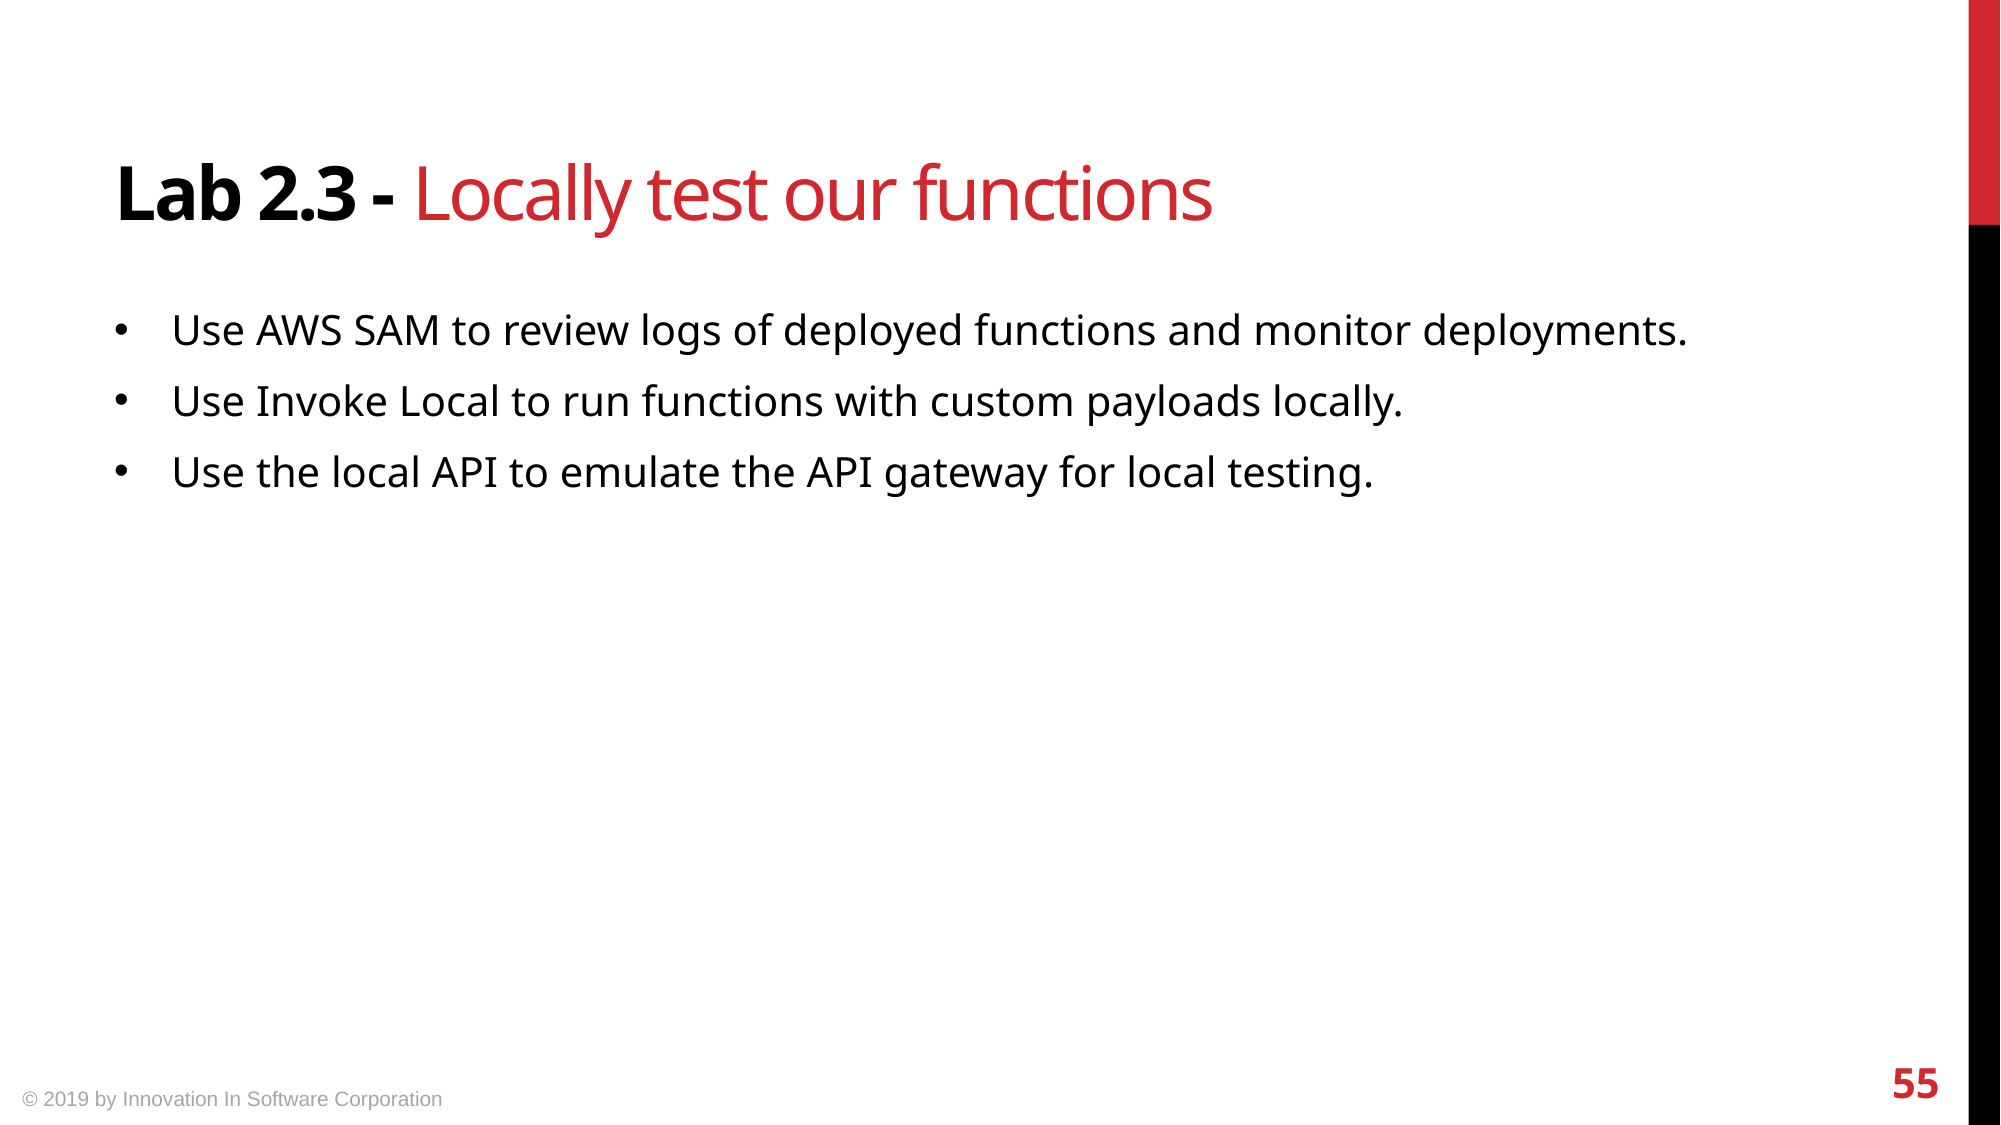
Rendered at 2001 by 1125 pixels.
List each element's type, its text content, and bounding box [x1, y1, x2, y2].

footer © 2019 by Innovation In Software Corporation [7, 1078, 758, 1125]
slide_number 55 [1739, 1045, 1956, 1125]
list Use AWS SAM to review logs of deployed functions and monitor deployments. Use Invoke Local to run functions with custom payloads locally. Use the local API to emulate the API gateway for local testing. [99, 296, 1767, 1125]
title Lab 2.3 - Locally test our functions [99, 123, 1877, 244]
